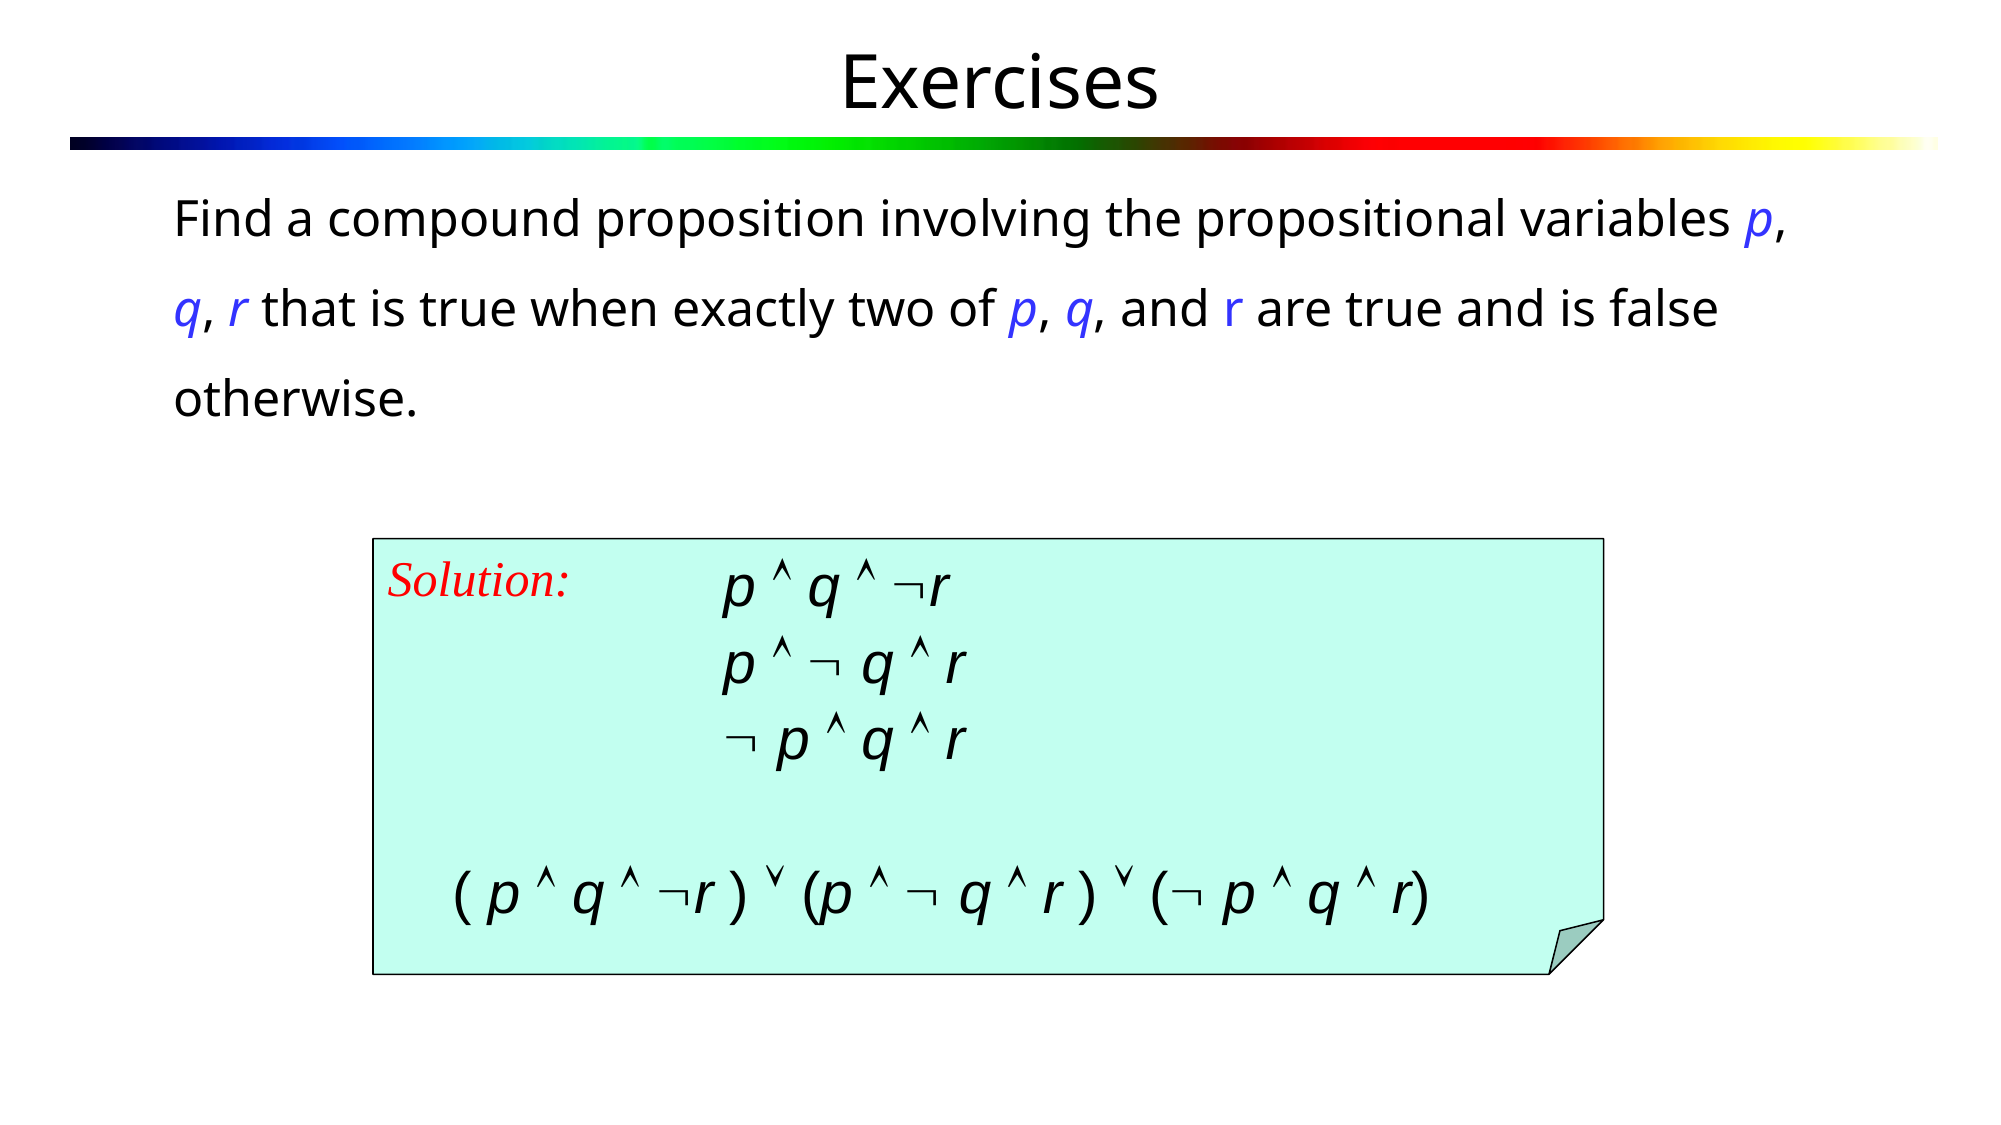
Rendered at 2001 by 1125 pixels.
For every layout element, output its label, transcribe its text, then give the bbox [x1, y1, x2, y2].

text_box p  q  r p   q  r  p  q  r [708, 533, 1412, 779]
picture [70, 137, 467, 150]
picture [504, 137, 1938, 150]
title Exercises [149, 18, 1850, 138]
text_box ( p  q  r )  (p   q  r )  ( p  q  r) [437, 840, 1621, 933]
text_box Solution: [372, 538, 1604, 975]
list Find a compound proposition involving the propositional variables p, q, r that is true when exactly two of p, q, and r are true and is false otherwise. [157, 148, 1819, 384]
